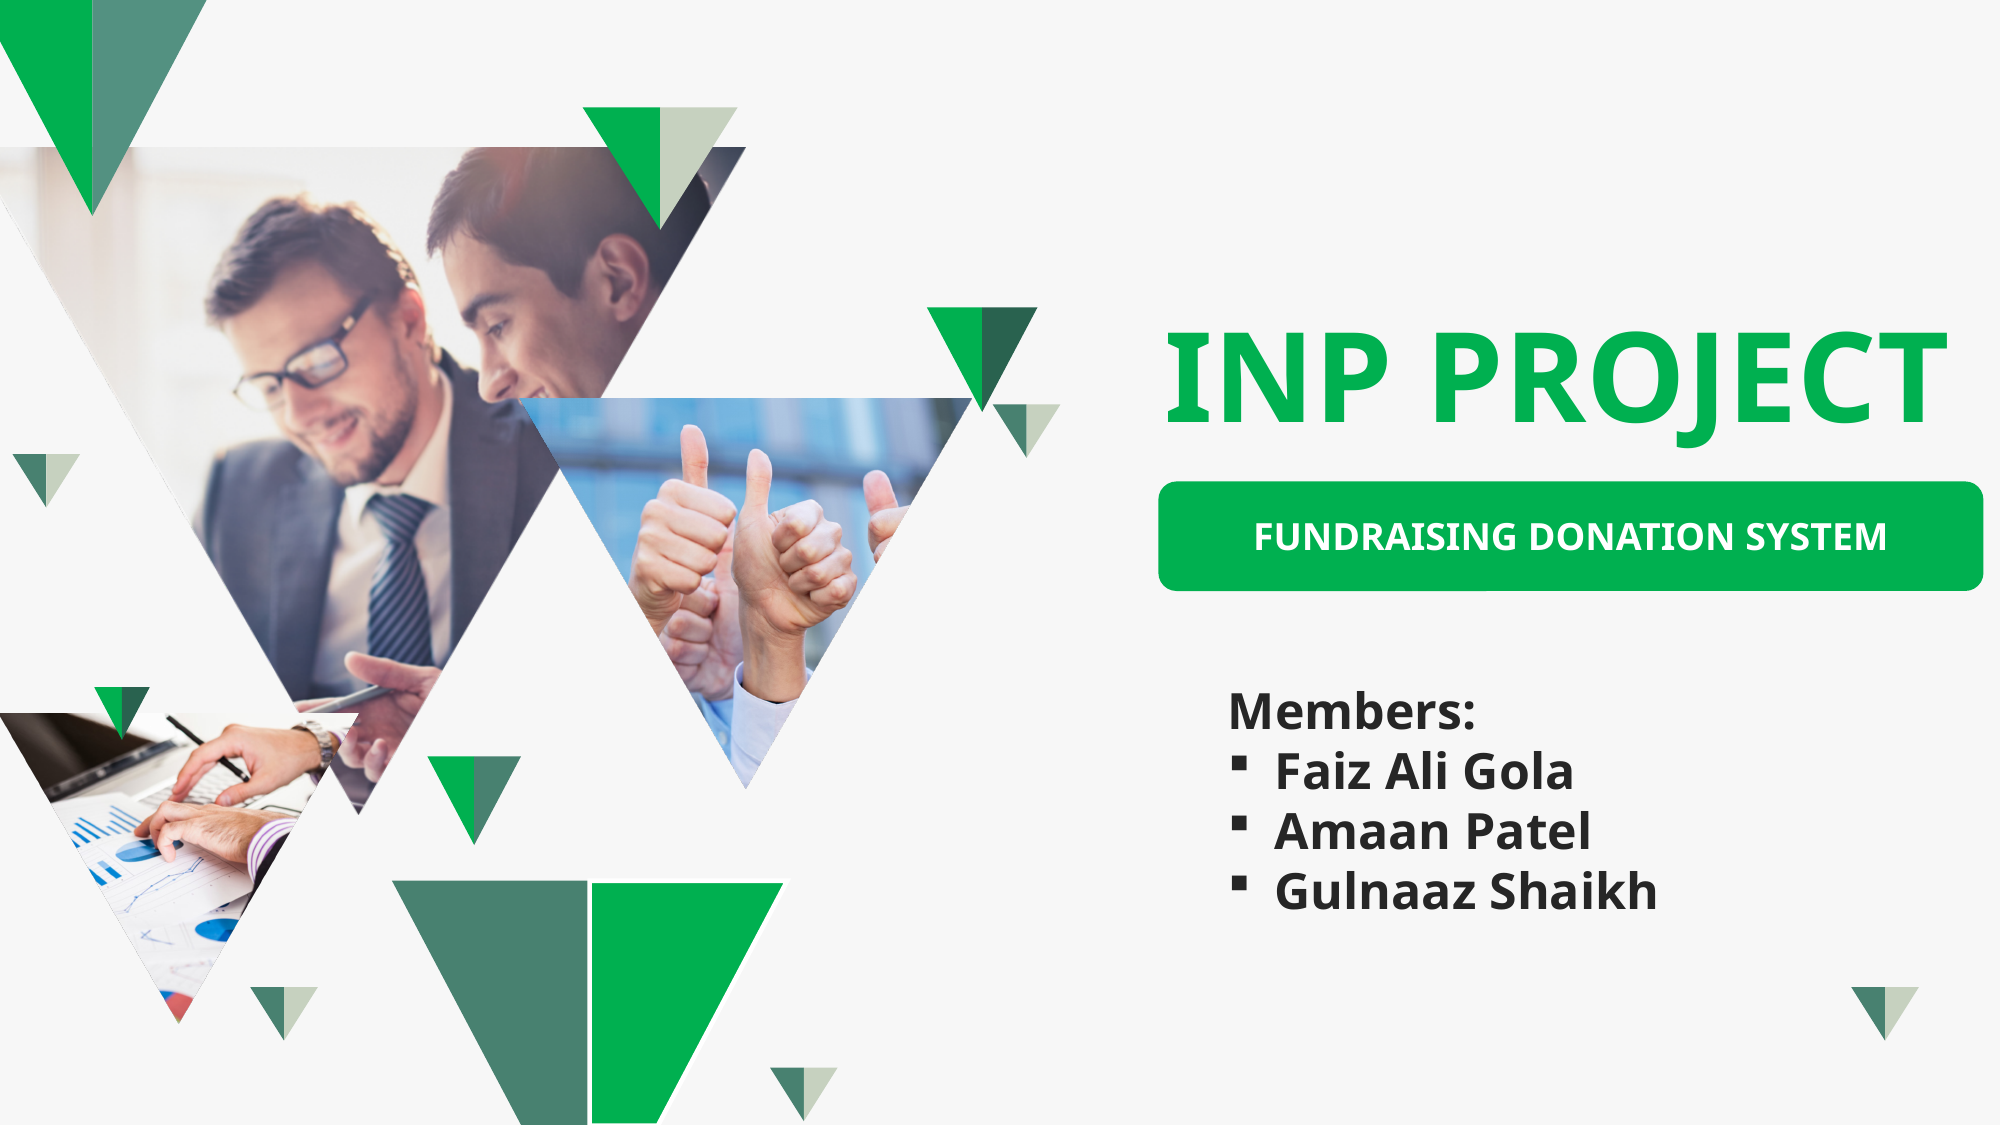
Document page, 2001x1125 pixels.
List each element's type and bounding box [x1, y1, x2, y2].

text_box [0, 147, 972, 1024]
text_box [990, 289, 2000, 930]
text_box [12, 454, 80, 508]
text_box [391, 880, 788, 1125]
text_box [94, 687, 150, 740]
text_box [1851, 987, 1919, 1041]
text_box [769, 1067, 838, 1122]
text_box [926, 307, 990, 412]
text_box [582, 107, 738, 230]
text_box [427, 756, 522, 845]
text_box [250, 987, 318, 1041]
text_box [0, 0, 207, 216]
